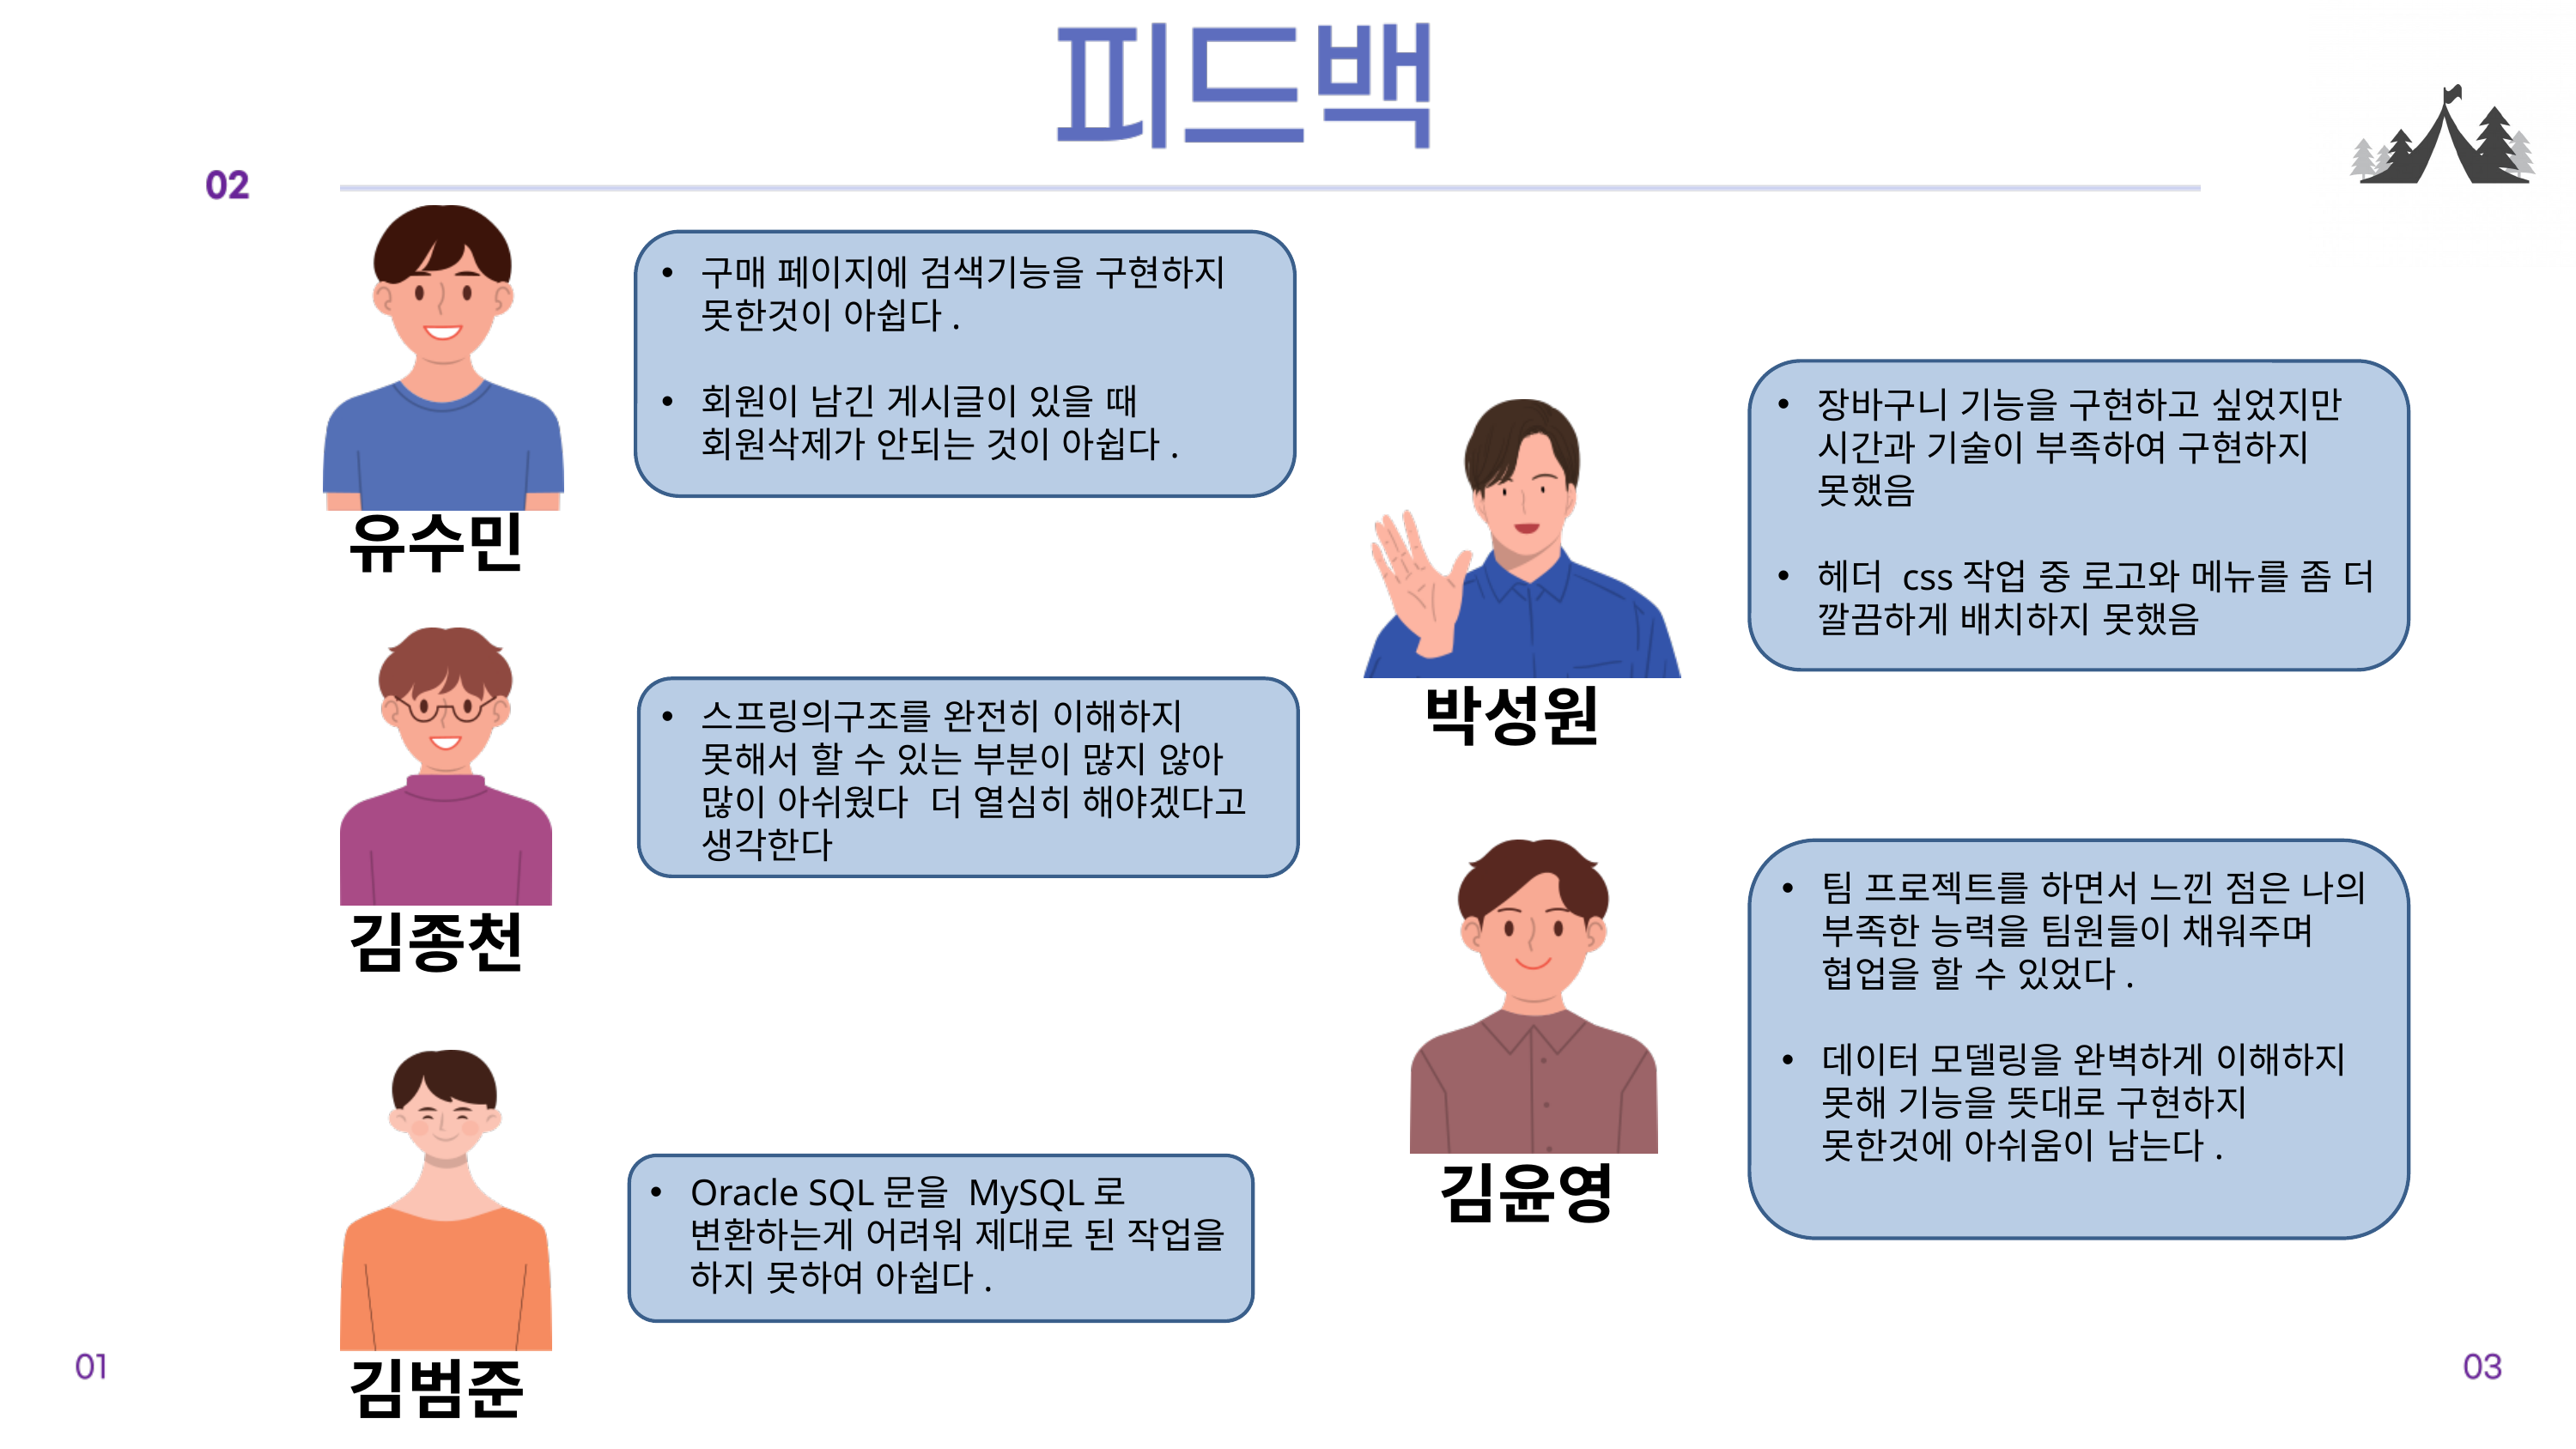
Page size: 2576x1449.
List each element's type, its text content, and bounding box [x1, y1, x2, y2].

text_box 김범준 [336, 1343, 558, 1434]
picture [2309, 0, 2576, 267]
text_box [1500, 180, 2202, 197]
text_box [1409, 840, 1658, 1154]
text_box 김종천 [336, 896, 558, 987]
text_box 팀 프로젝트를 하면서 느낀 점은 나의 부족한 능력을 팀원들이 채워주며 협업을 할 수 있었다. 데이터 모델링을 완벽하게 이해하지 못해 기능을 뜻대로 구현하지 못한것에 아쉬움이 남는다. [1747, 838, 2411, 1240]
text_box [340, 627, 552, 906]
picture [1010, 0, 1497, 216]
text_box 유수민 [336, 518, 558, 586]
text_box 김윤영 [1425, 1161, 1648, 1238]
text_box 박성원 [1411, 685, 1634, 761]
text_box 구매 페이지에 검색기능을 구현하지 못한것이 아쉽다. 회원이 남긴 게시글이 있을 때 회원삭제가 안되는 것이 아쉽다. [634, 229, 1297, 499]
text_box 스프링의구조를 완전히 이해하지 못해서 할 수 있는 부분이 많지 않아 많이 아쉬웠다 더 열심히 해야겠다고 생각한다 [636, 676, 1300, 878]
picture [67, 1346, 124, 1403]
picture [2458, 1346, 2518, 1403]
picture [199, 160, 265, 228]
text_box 장바구니 기능을 구현하고 싶었지만 시간과 기술이 부족하여 구현하지 못했음 헤더 css작업 중 로고와 메뉴를 좀 더 깔끔하게 배치하지 못했음 [1747, 359, 2411, 672]
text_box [322, 204, 565, 511]
text_box Oracle SQL문을 MySQL로 변환하는게 어려워 제대로 된 작업을 하지 못하여 아쉽다. [627, 1153, 1255, 1324]
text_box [1364, 398, 1681, 678]
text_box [340, 1050, 552, 1351]
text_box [340, 180, 1005, 197]
